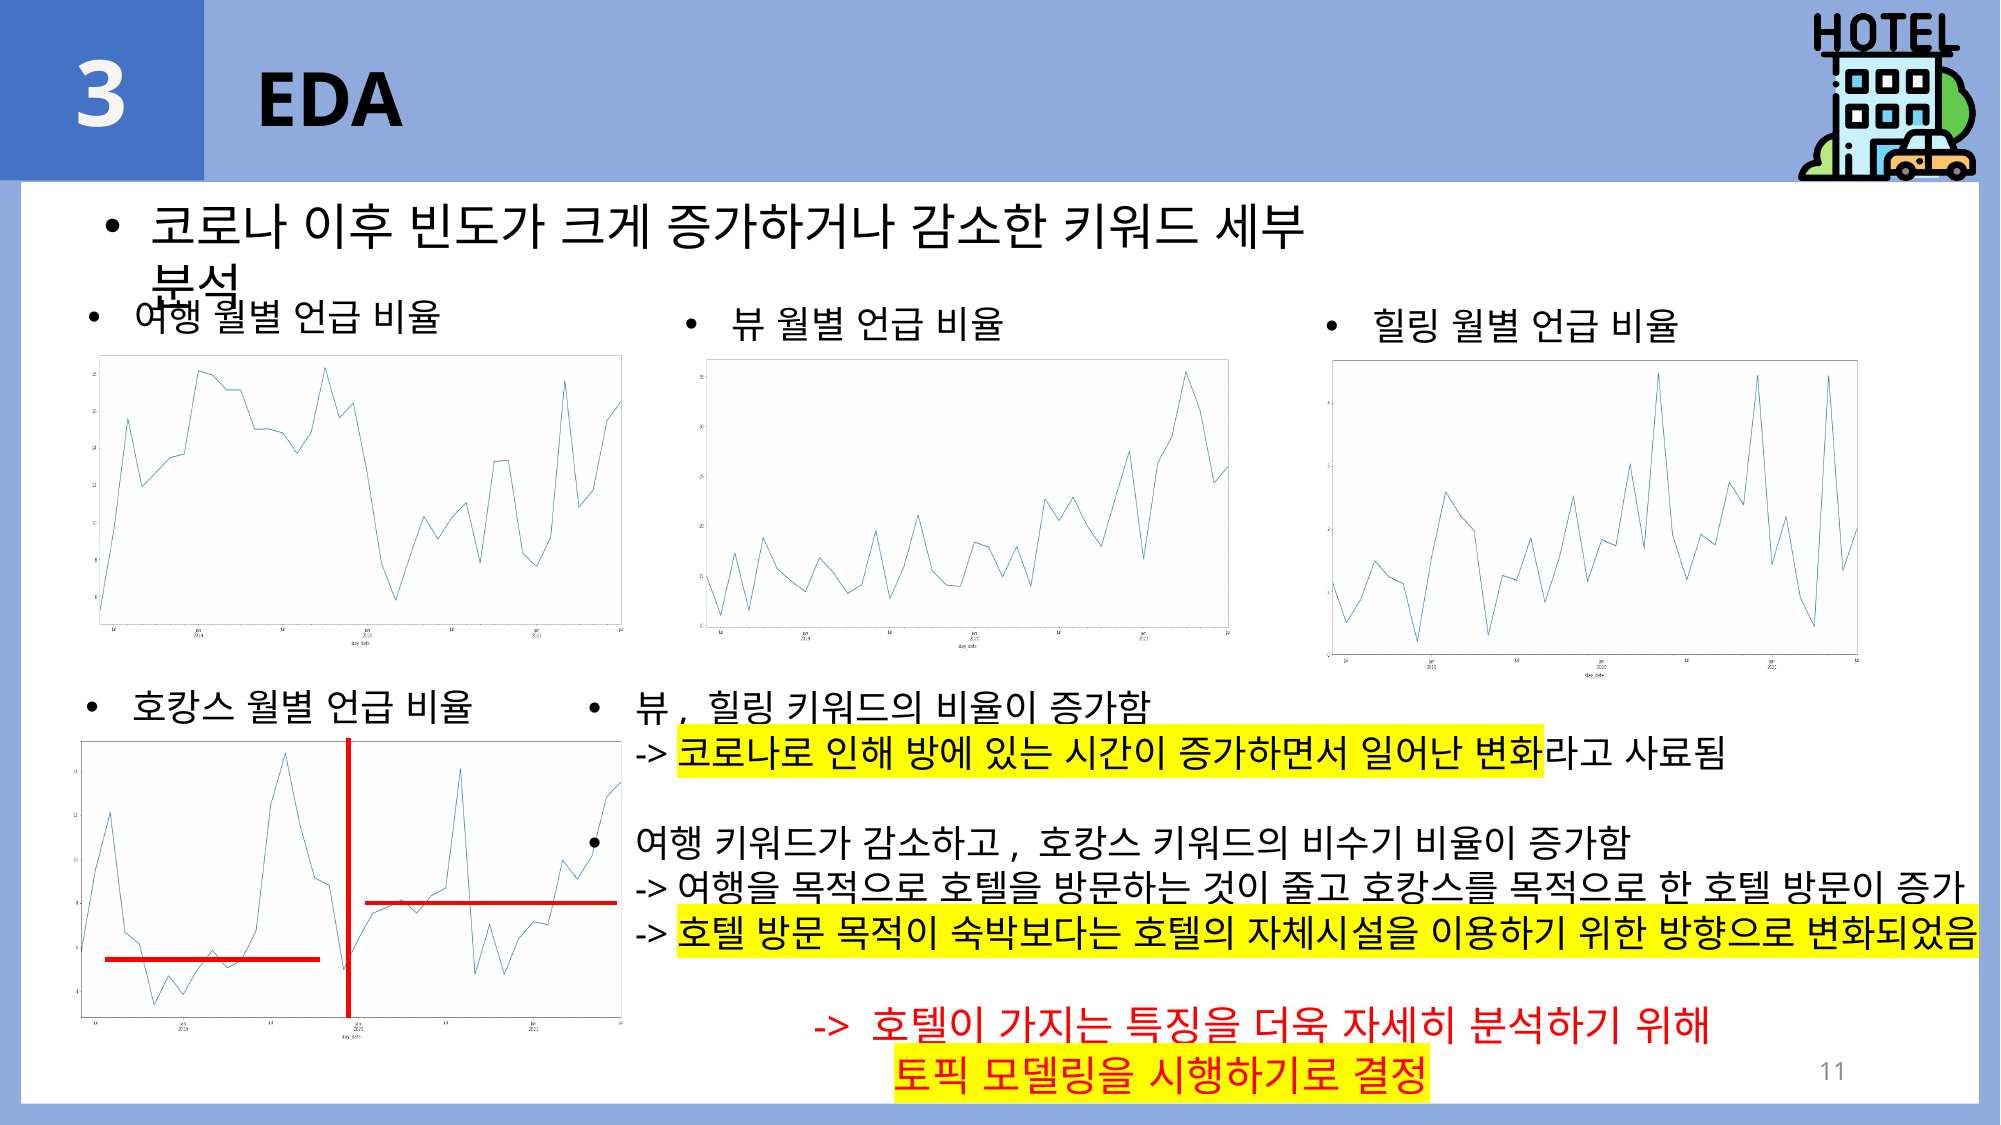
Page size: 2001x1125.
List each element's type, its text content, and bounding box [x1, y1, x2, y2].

picture [88, 351, 626, 649]
text_box [0, 0, 2000, 1125]
picture [696, 356, 1233, 652]
text_box 코로나 이후 빈도가 크게 증가하거나 감소한 키워드 세부 분석 [89, 187, 1363, 323]
text_box 3 [0, 0, 205, 182]
picture [1798, 13, 1976, 181]
text_box EDA [240, 44, 1241, 149]
text_box 힐링 월별 언급 비율 [1310, 295, 1695, 356]
text_box 뷰, 힐링 키워드의 비율이 증가함 ->코로나로 인해 방에 있는 시간이 증가하면서 일어난 변화라고 사료됨 여행 키워드가 감소하고, 호캉스 키워드의 비수기 비율이 증가함 ->여행을 목적으로 호텔을 방문하는 것이 줄고 호캉스를 목적으로 한 호텔 방문이 증가 ->호텔 방문 목적이 숙박보다는 호텔의 자체시설을 이용하기 위한 방향으로 변화되었음 -> 호텔이 가지는 특징을 더욱 자세히 분석하기 위해 토픽 모델링을 시행하기로 결정 [573, 677, 1995, 1107]
text_box 여행 월별 언급 비율 [72, 286, 468, 347]
text_box 뷰 월별 언급 비율 [670, 323, 1041, 354]
picture [1324, 356, 1862, 683]
slide_number 11 [1412, 1042, 1863, 1103]
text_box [70, 676, 626, 1043]
text_box [22, 22, 1978, 183]
